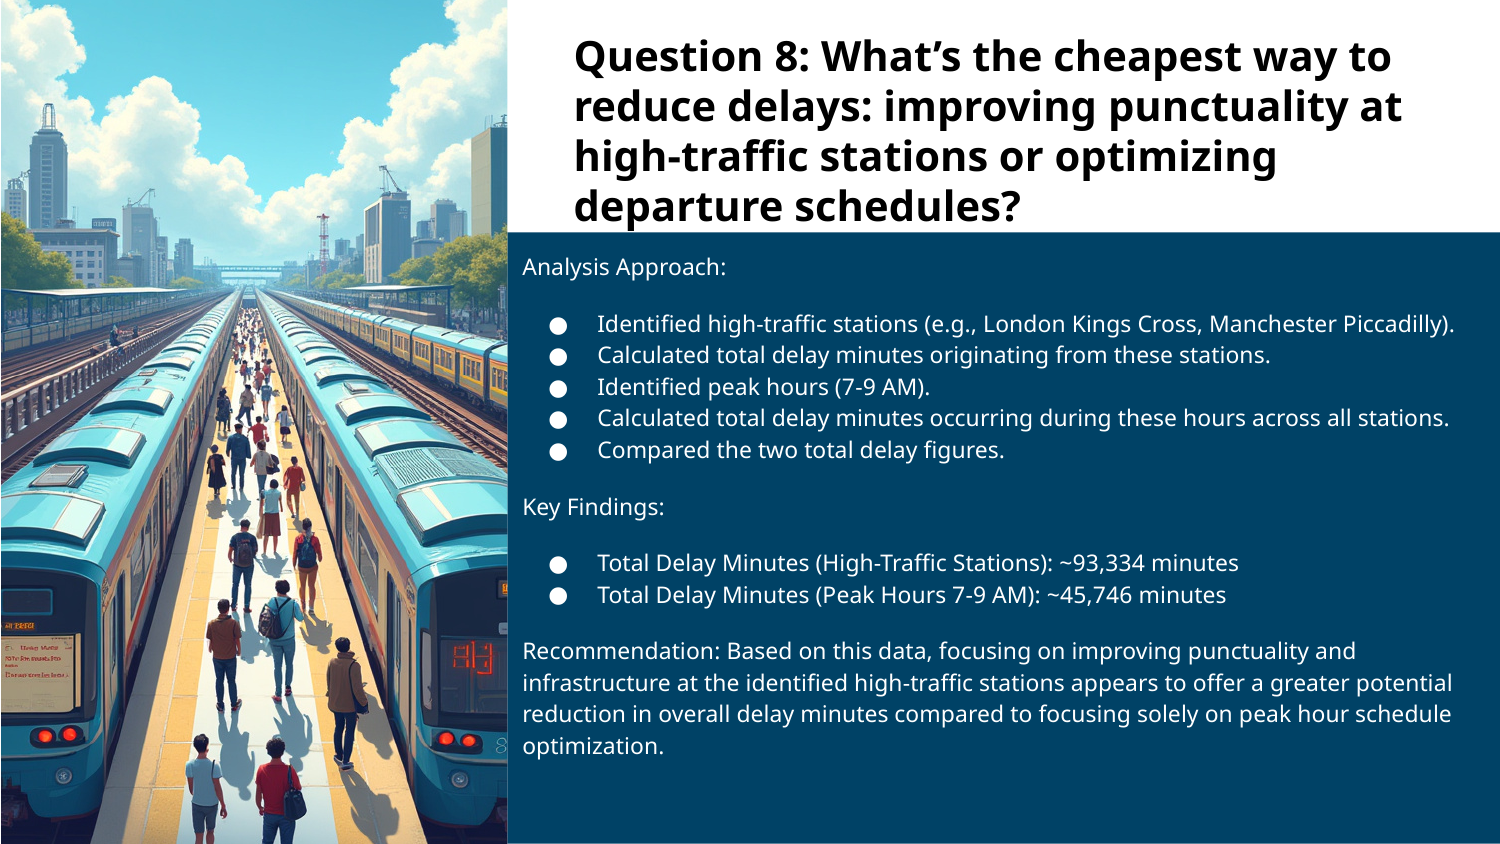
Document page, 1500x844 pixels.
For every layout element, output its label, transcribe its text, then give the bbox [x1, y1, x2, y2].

title Question 8: What’s the cheapest way to reduce delays: improving punctuality at high-traffic stations or optimizing departure schedules? [558, 14, 1422, 104]
picture [0, 0, 508, 844]
list Analysis Approach: Identified high-traffic stations (e.g., London Kings Cross, Manchester Piccadilly). Calculated total delay minutes originating from these stations. Identified peak hours (7-9 AM). Calculated total delay minutes occurring during these hours across all stations. Compared the two total delay figures. Key Findings: Total Delay Minutes (High-Traffic Stations): ~93,334 minutes Total Delay Minutes (Peak Hours 7-9 AM): ~45,746 minutes Recommendation: Based on this data, focusing on improving punctuality and infrastructure at the identified high-traffic stations appears to offer a greater potential reduction in overall delay minutes compared to focusing solely on peak hour schedule optimization. [512, 233, 1500, 832]
